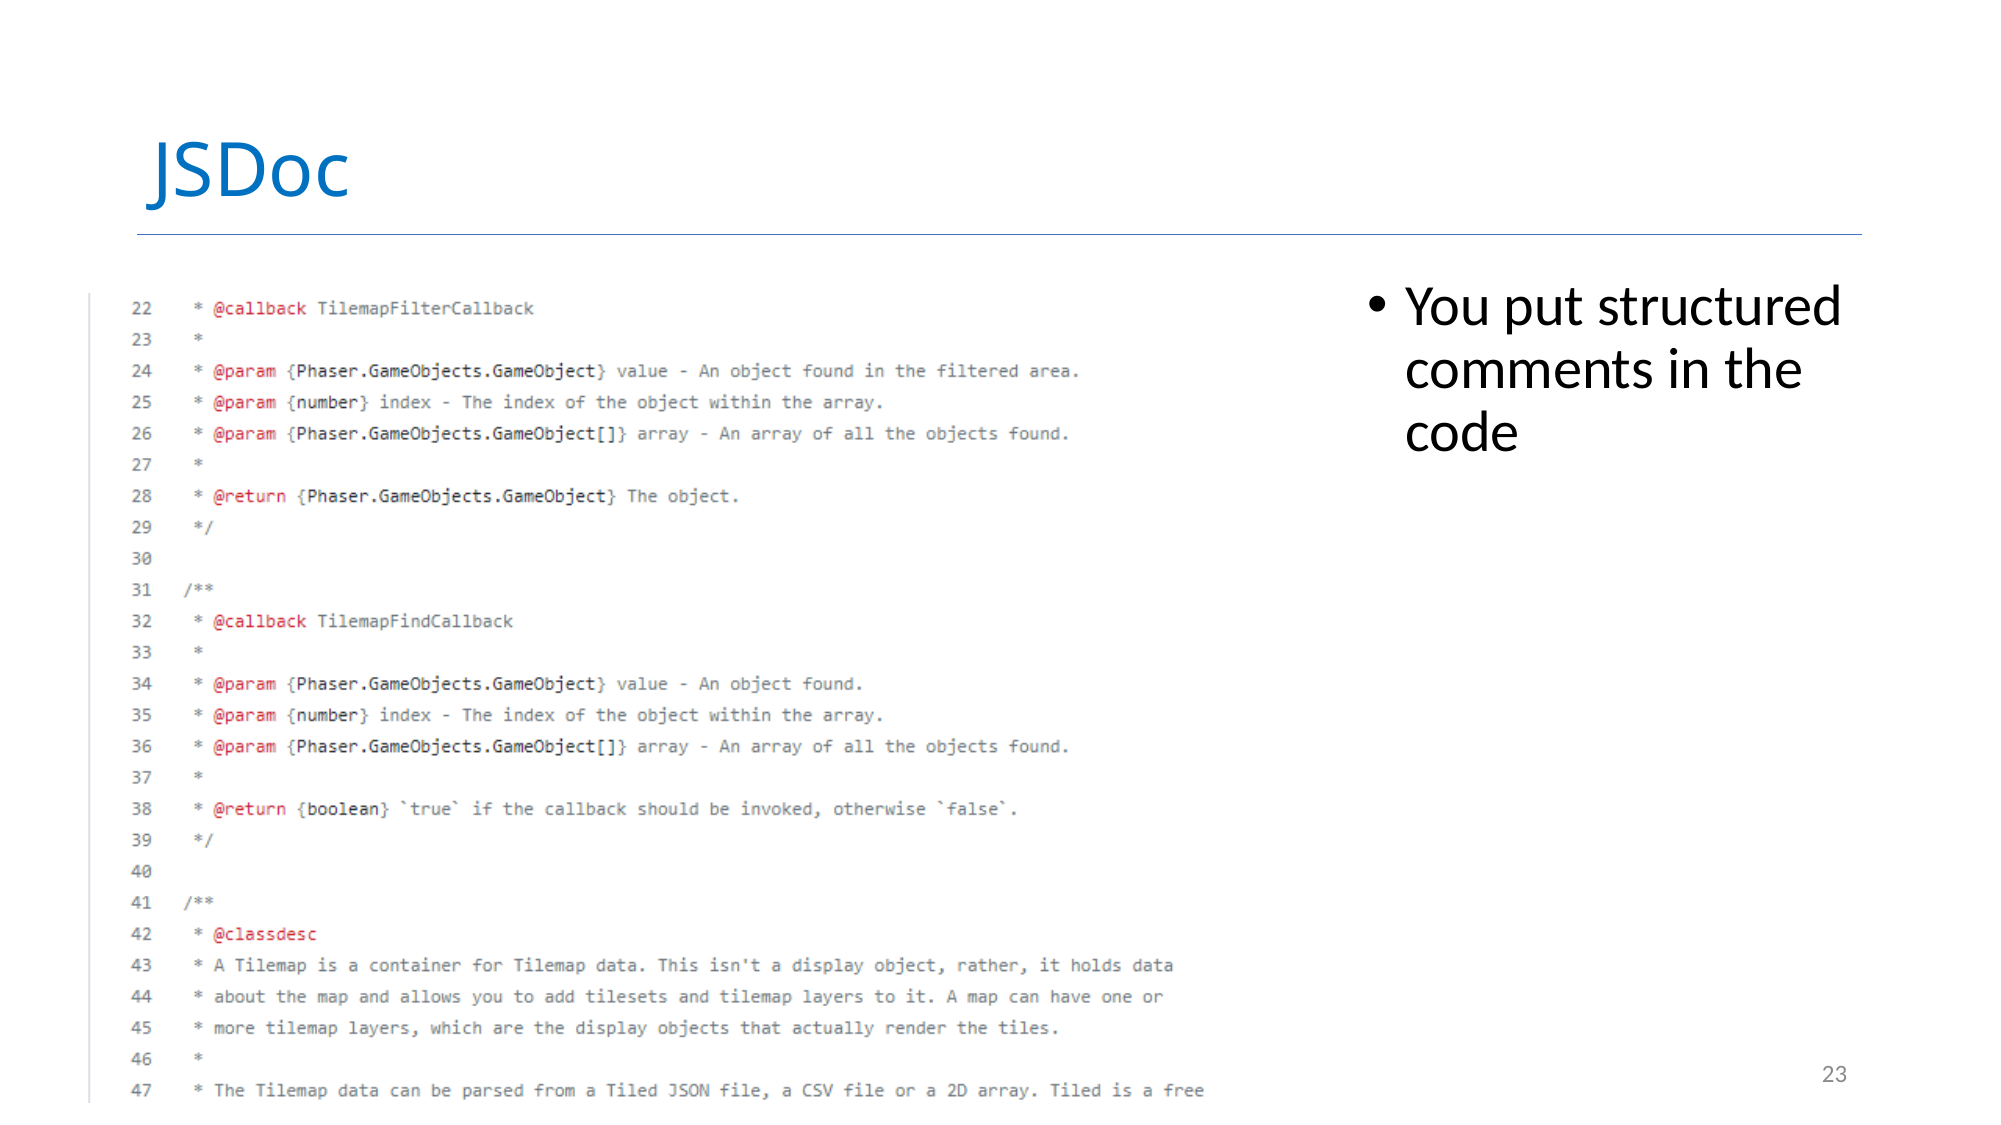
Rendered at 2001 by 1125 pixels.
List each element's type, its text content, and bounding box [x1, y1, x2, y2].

picture [84, 293, 1210, 1103]
title JSDoc [137, 3, 1863, 221]
list You put structured comments in the code [1352, 267, 1863, 982]
slide_number 23 [1412, 1042, 1863, 1103]
